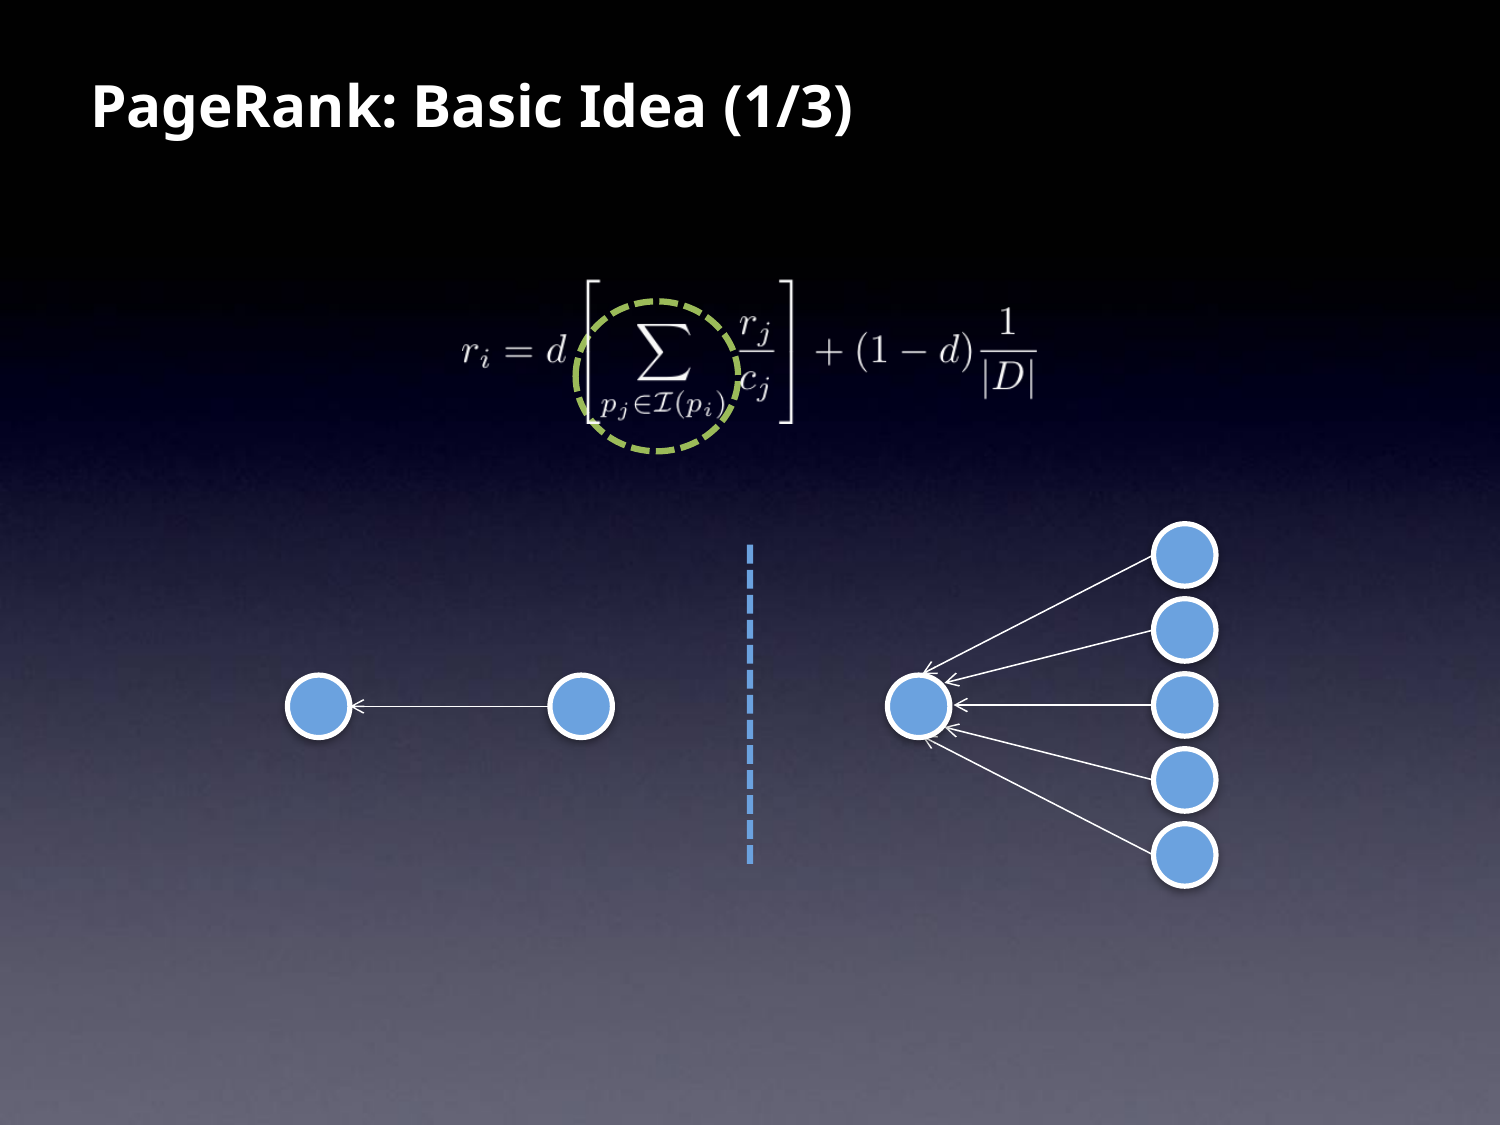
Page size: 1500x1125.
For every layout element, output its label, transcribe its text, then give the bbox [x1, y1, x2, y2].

picture [0, 0, 1500, 1125]
text_box [1153, 673, 1217, 737]
text_box [602, 432, 712, 452]
text_box [887, 675, 950, 738]
title PageRank: Basic Idea (1/3) [75, 45, 1425, 164]
text_box [1159, 748, 1217, 812]
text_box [921, 736, 1154, 856]
text_box [1153, 523, 1217, 587]
text_box [1159, 598, 1217, 662]
text_box [1154, 823, 1217, 887]
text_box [921, 554, 1154, 674]
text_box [944, 726, 1154, 735]
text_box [287, 674, 613, 738]
